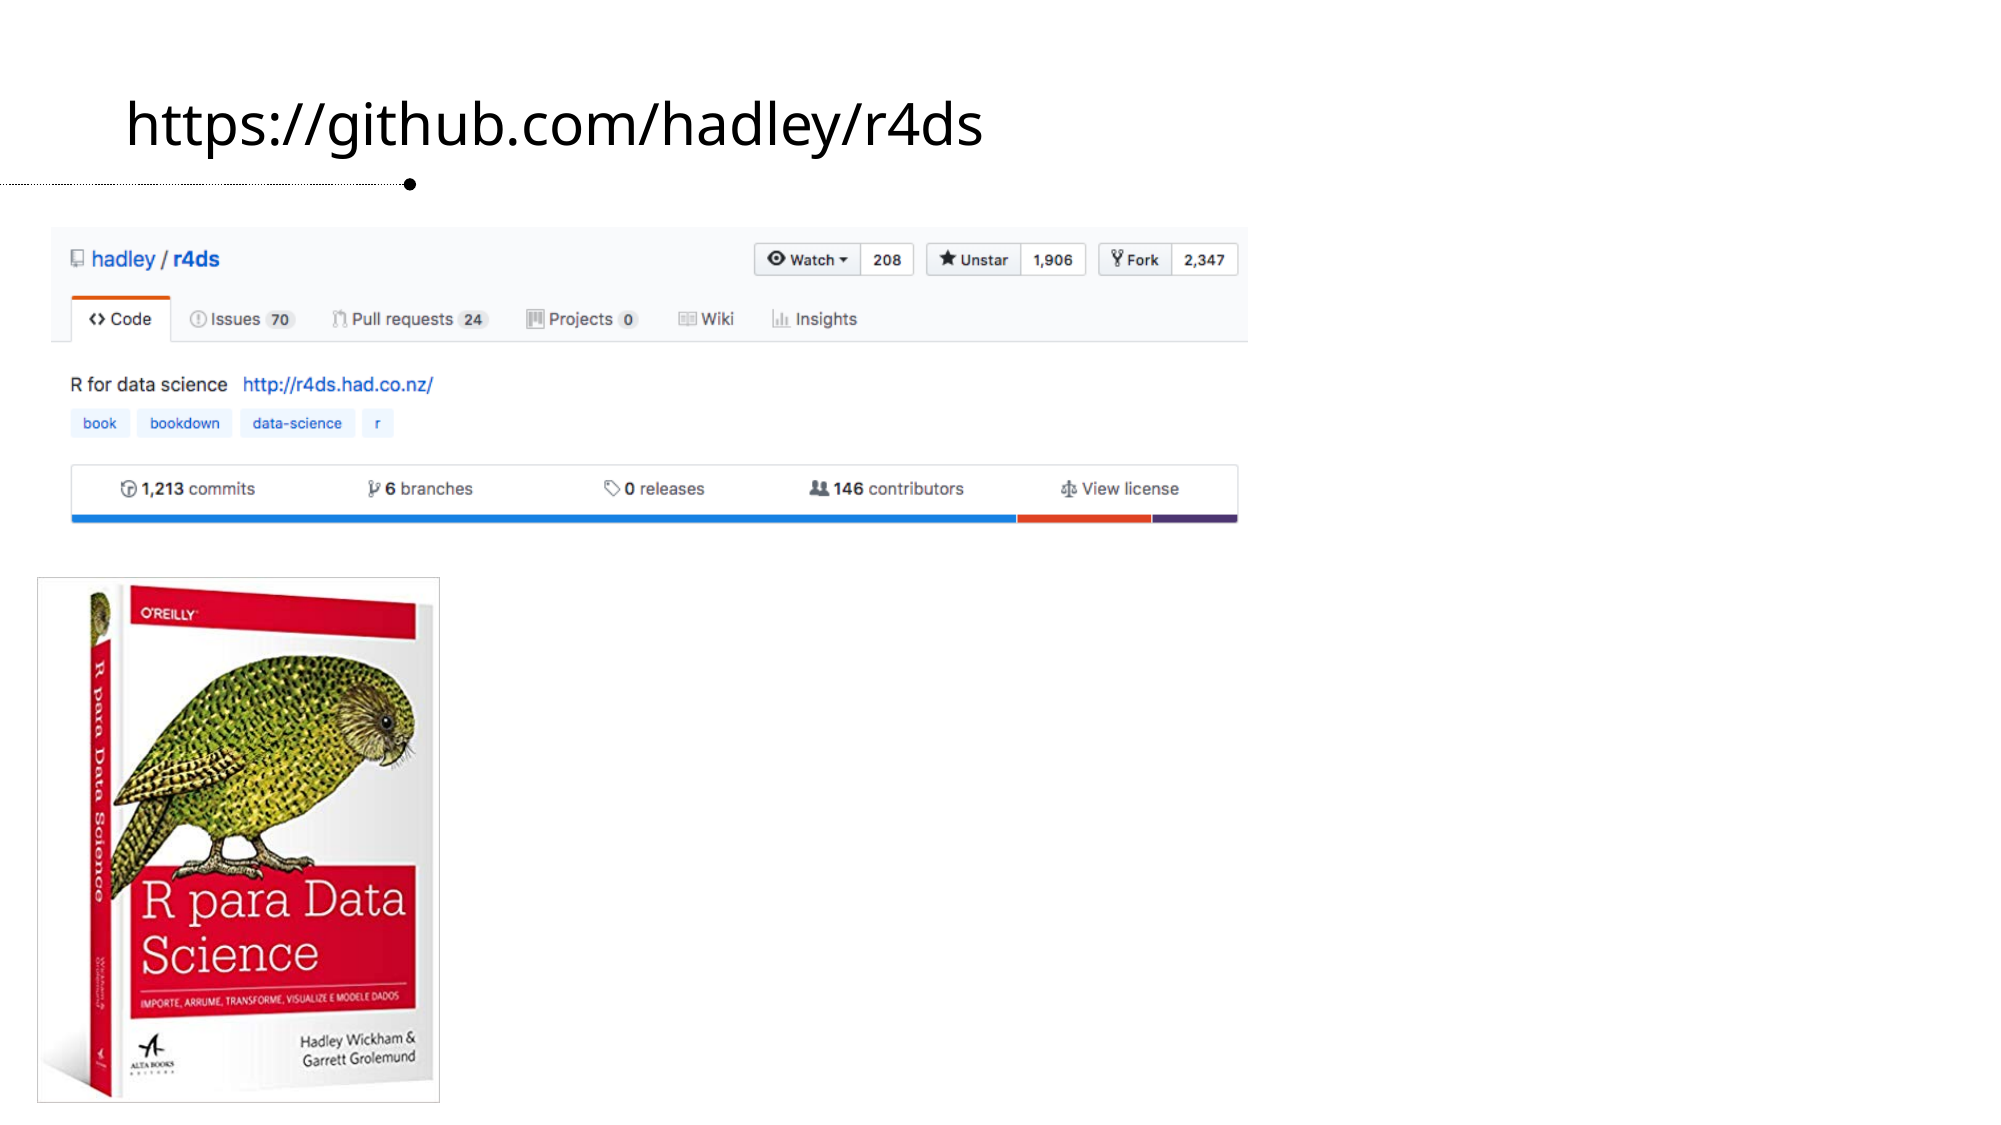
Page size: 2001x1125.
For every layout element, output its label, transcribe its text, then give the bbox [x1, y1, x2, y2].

picture [37, 577, 440, 1103]
text_box https://github.com/hadley/r4ds [110, 79, 1000, 165]
picture [51, 227, 1248, 536]
